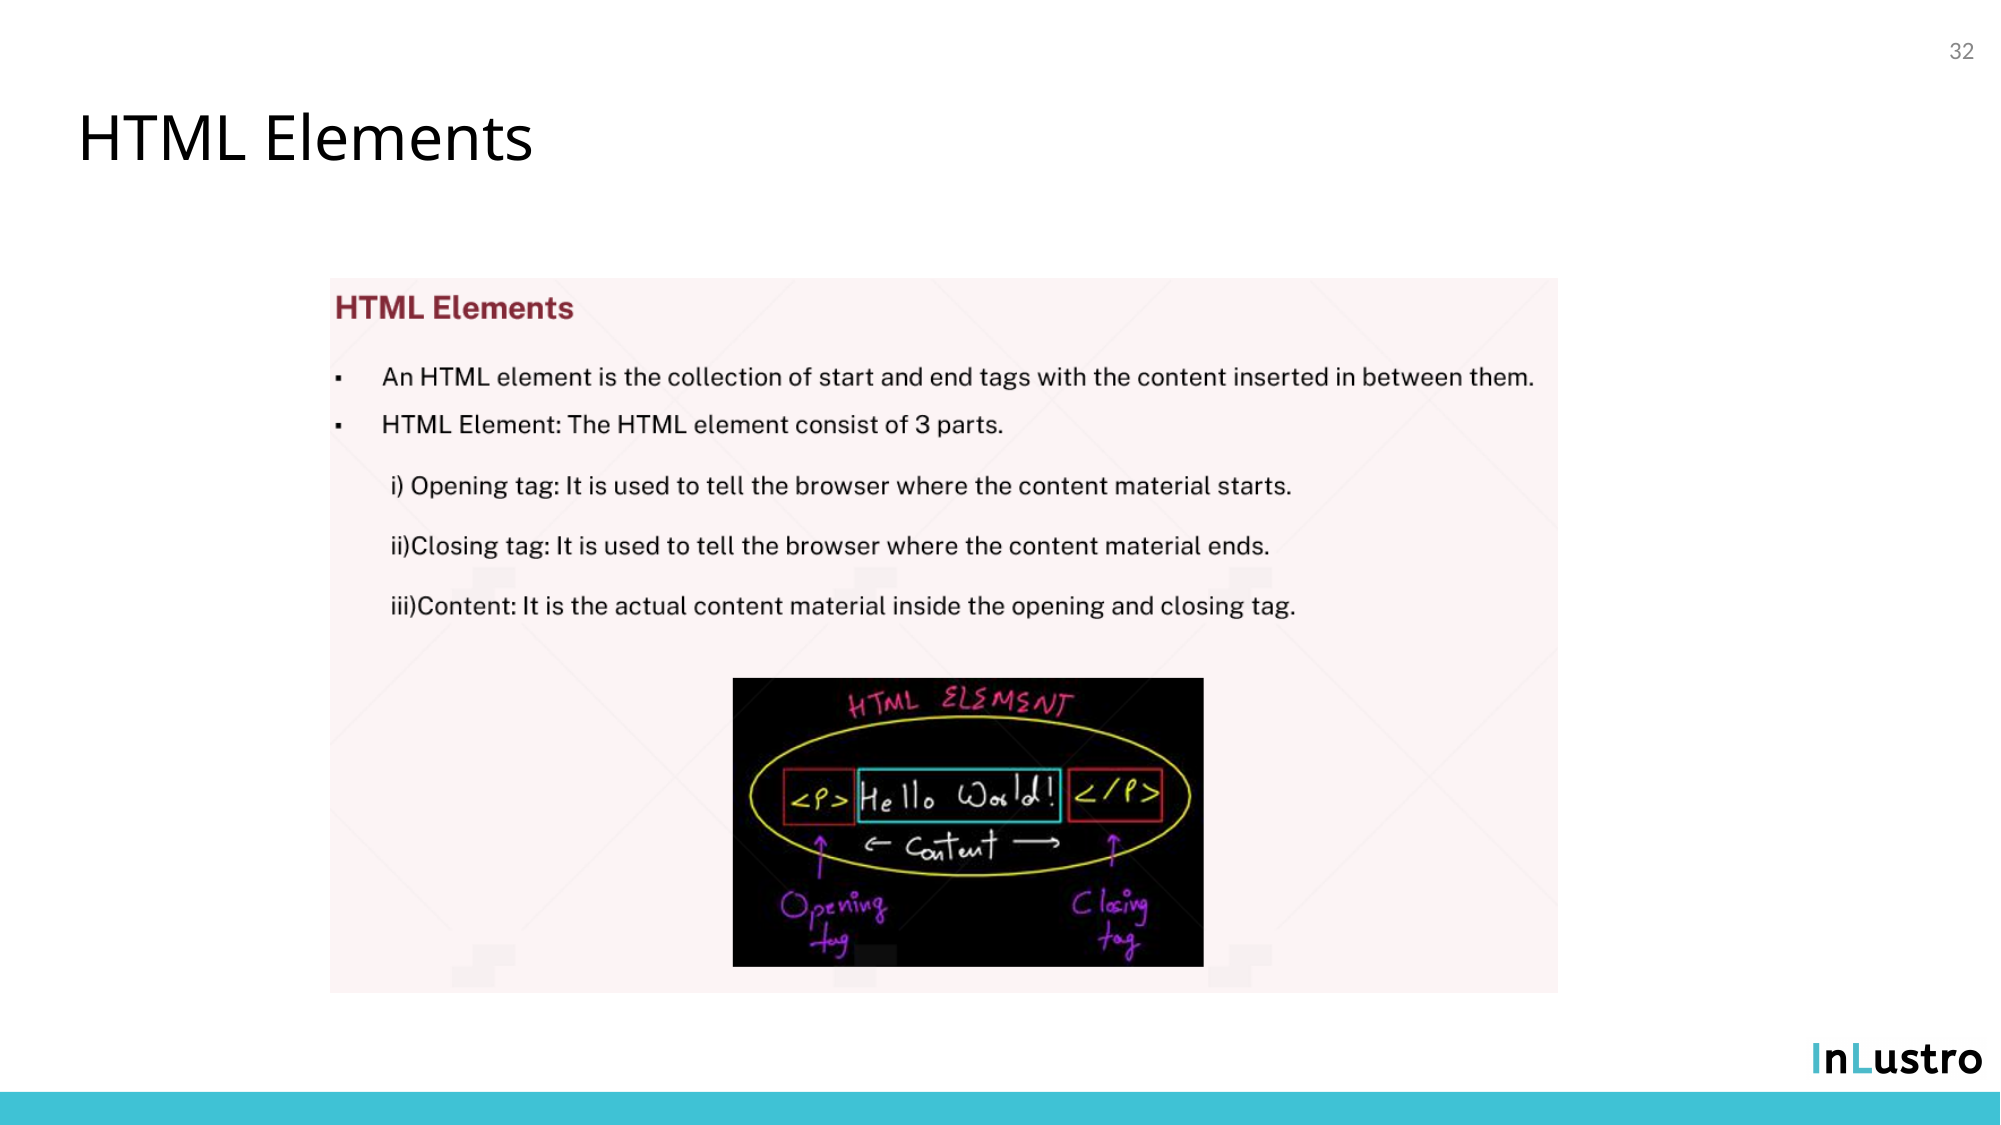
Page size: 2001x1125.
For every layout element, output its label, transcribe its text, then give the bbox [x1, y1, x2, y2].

picture [329, 278, 1558, 993]
picture [1806, 1037, 1987, 1080]
title HTML Elements [69, 59, 1796, 222]
slide_number 32 [1939, 28, 1983, 71]
